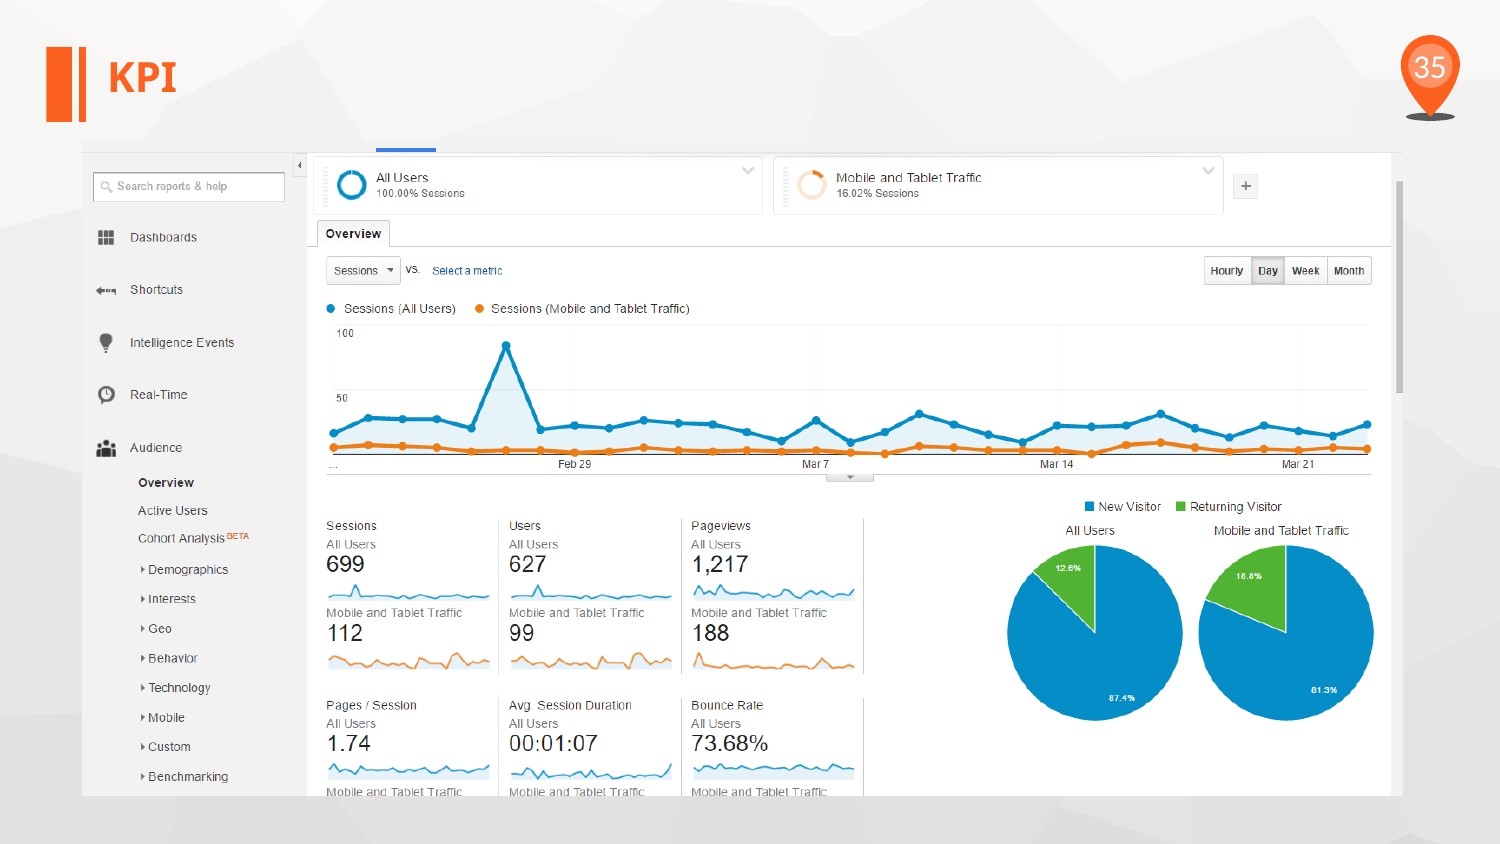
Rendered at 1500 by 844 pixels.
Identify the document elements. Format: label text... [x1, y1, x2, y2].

text_box KPI [92, 42, 192, 108]
picture [0, 0, 1500, 844]
text_box [44, 45, 74, 124]
slide_number 35 [1254, 42, 1500, 88]
